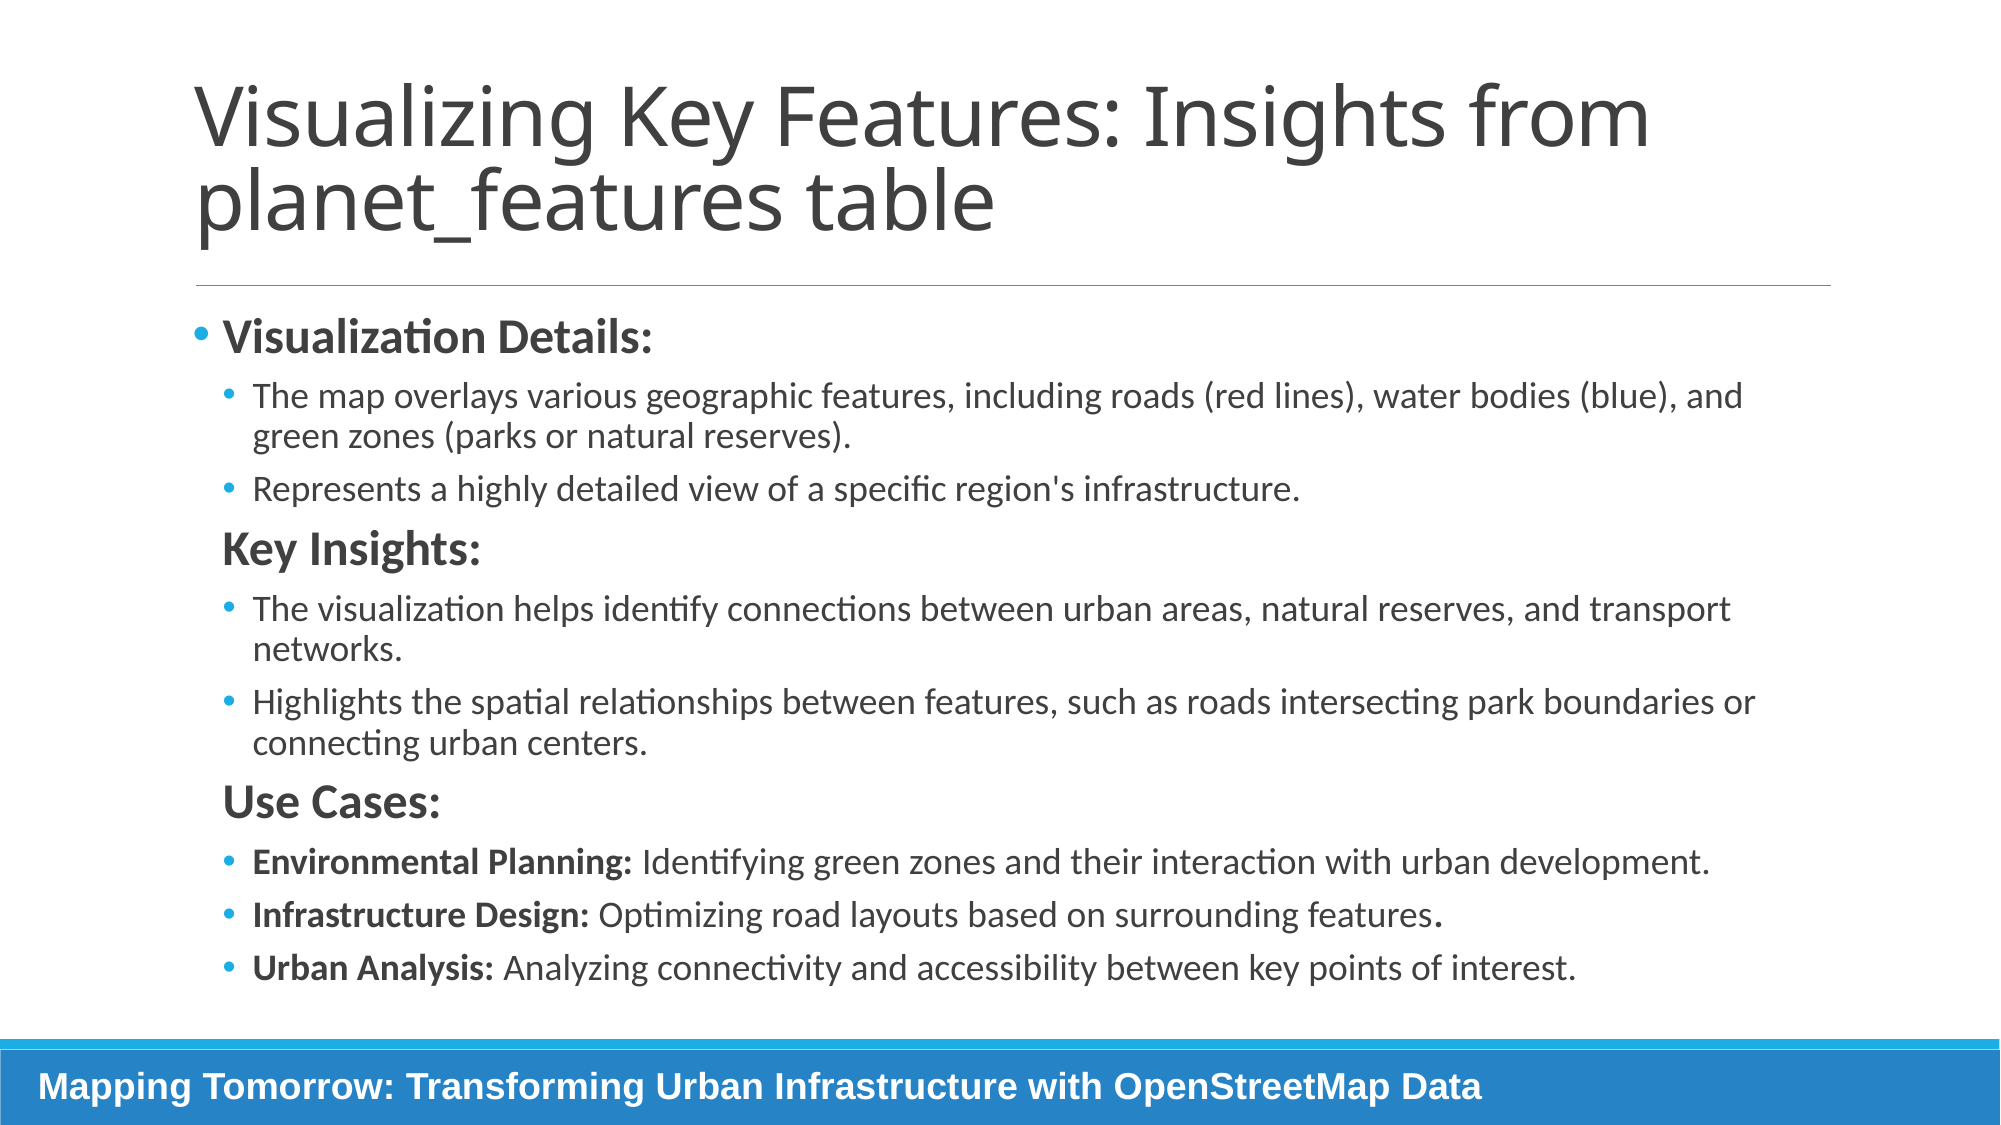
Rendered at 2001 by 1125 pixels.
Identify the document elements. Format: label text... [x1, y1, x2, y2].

text_box Mapping Tomorrow: Transforming Urban Infrastructure with OpenStreetMap Data [23, 1054, 1782, 1115]
list Visualization Details: The map overlays various geographic features, including roads (red lines), water bodies (blue), and green zones (parks or natural reserves). Represents a highly detailed view of a specific region's infrastructure. Key Insights: The visualization helps identify connections between urban areas, natural reserves, and transport networks. Highlights the spatial relationships between features, such as roads intersecting park boundaries or connecting urban centers. Use Cases: Environmental Planning: Identifying green zones and their interaction with urban development. Infrastructure Design: Optimizing road layouts based on surrounding features. Urban Analysis: Analyzing connectivity and accessibility between key points of interest. [144, 295, 1856, 997]
title Visualizing Key Features: Insights from planet_features table [179, 70, 1863, 256]
